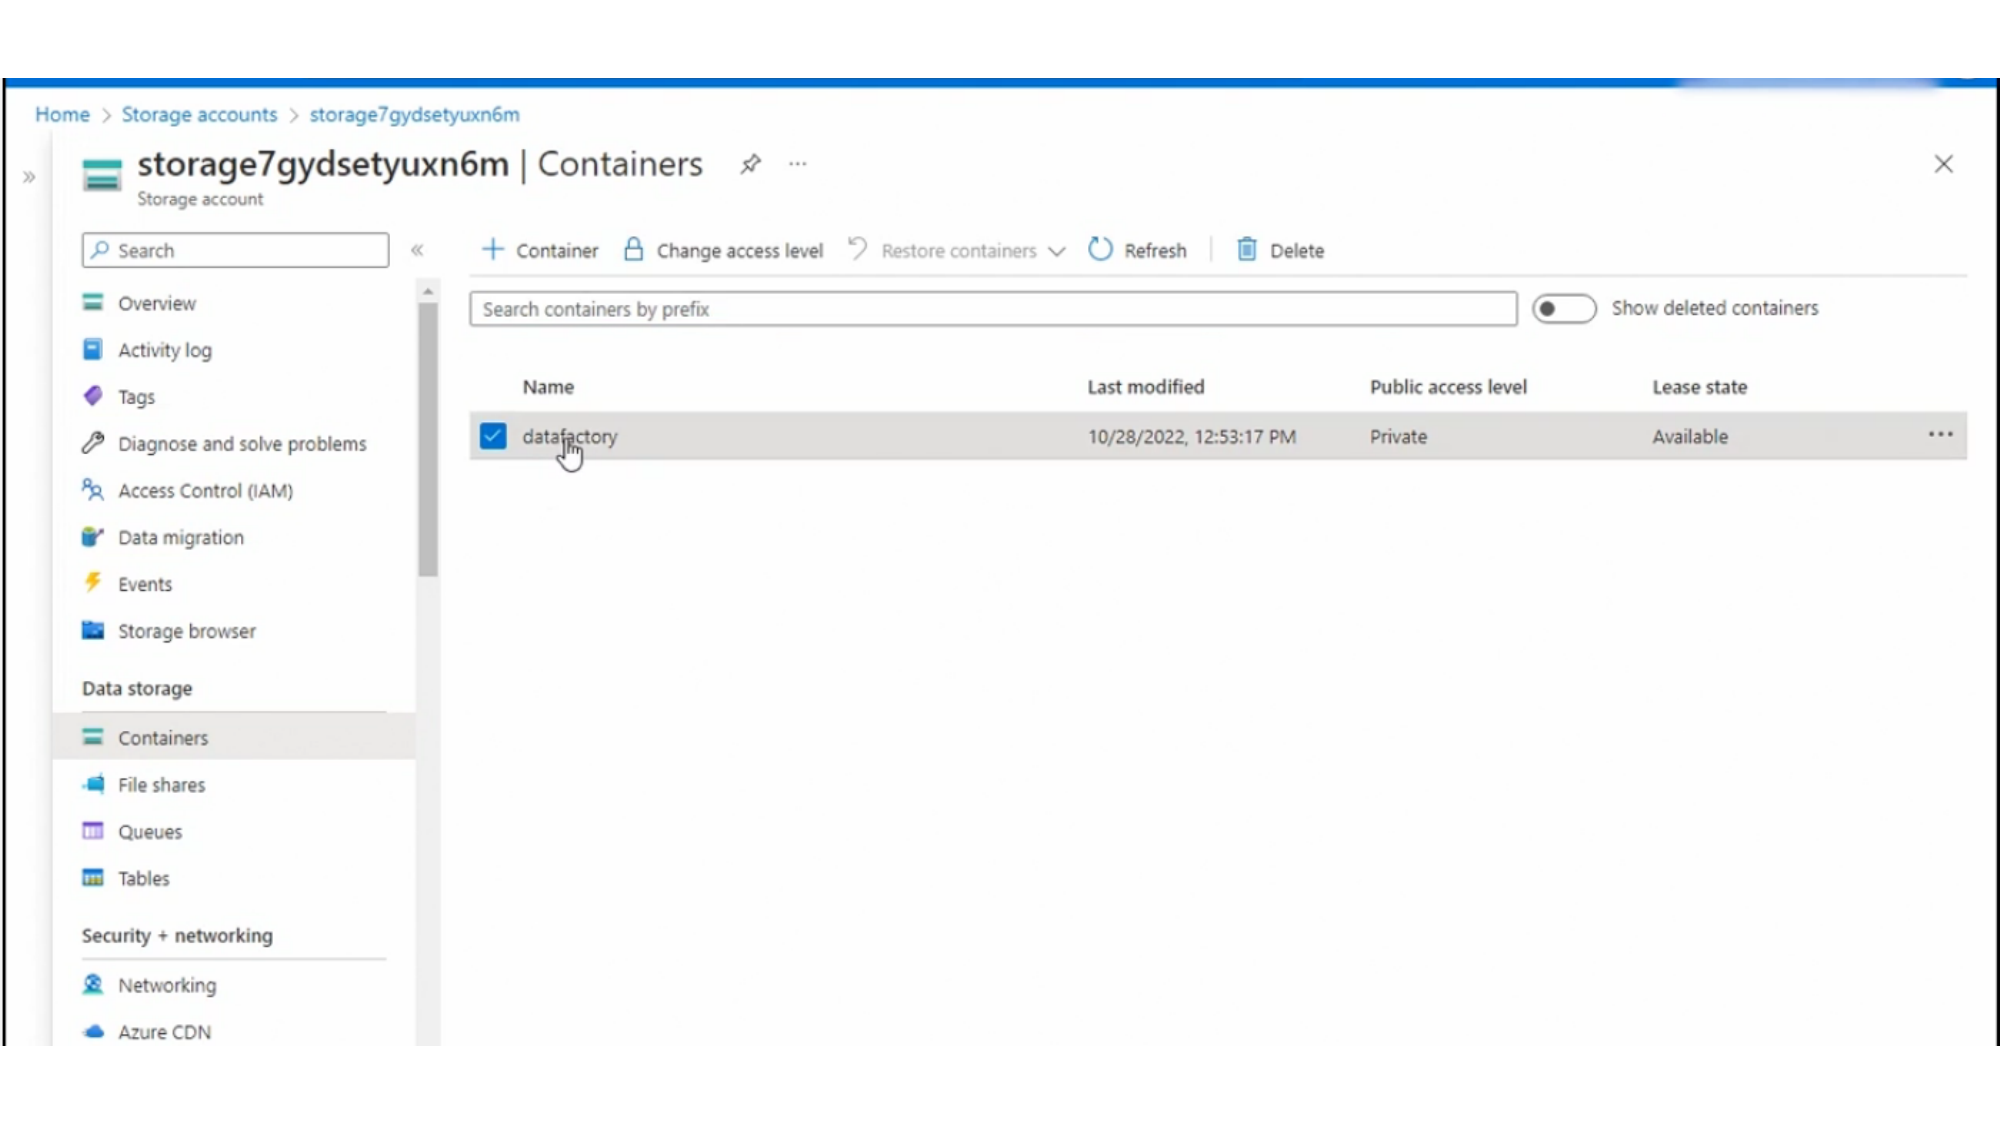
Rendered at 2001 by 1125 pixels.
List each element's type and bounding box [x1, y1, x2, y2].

picture [0, 78, 2000, 1047]
